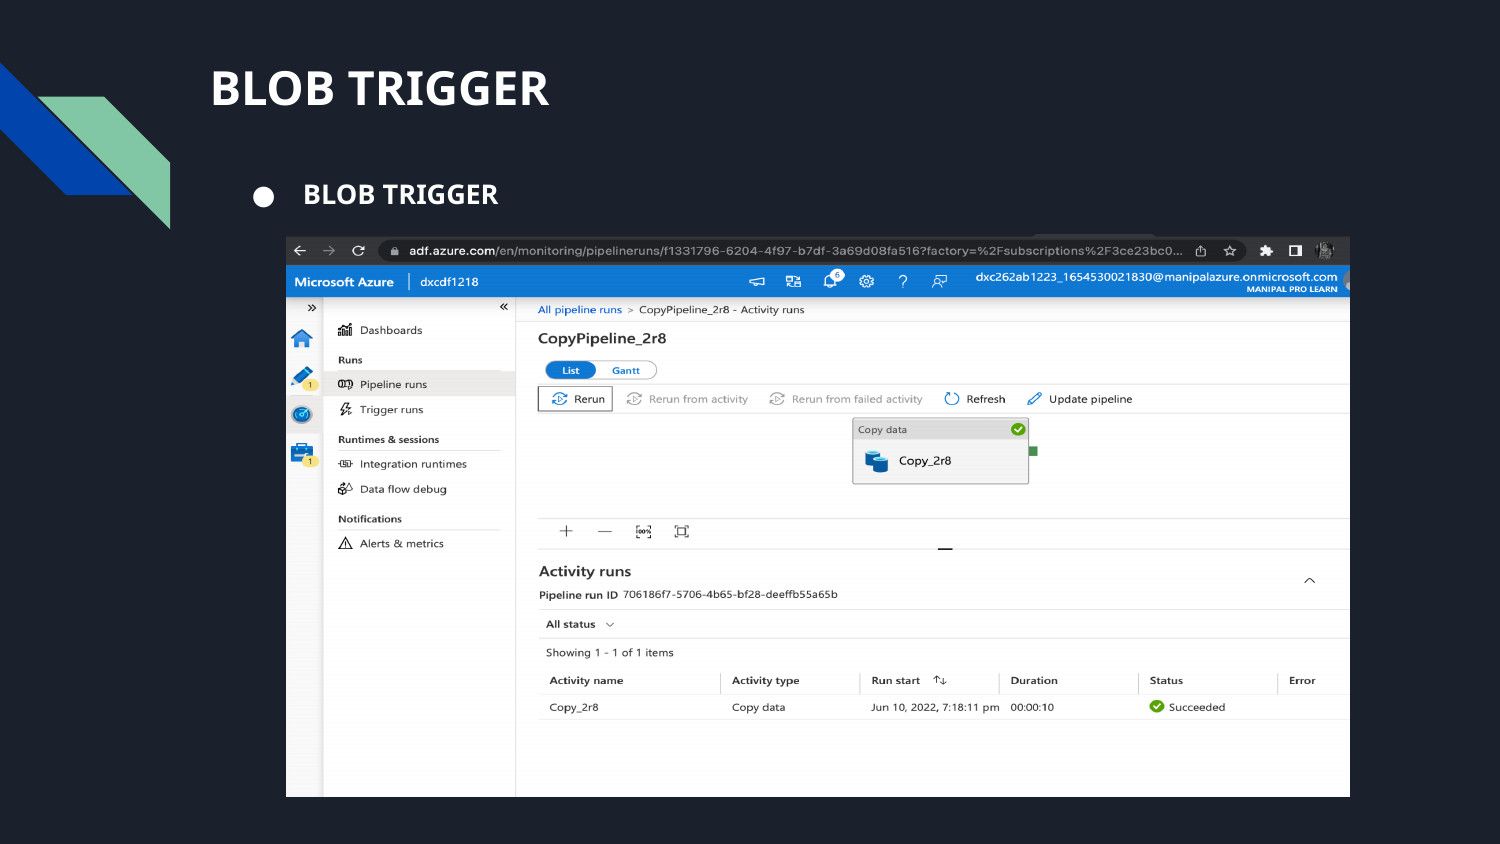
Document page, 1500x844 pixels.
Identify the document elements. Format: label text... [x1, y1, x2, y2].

list BLOB TRIGGER [212, 158, 1368, 844]
title BLOB TRIGGER [194, 43, 1350, 131]
picture [286, 234, 1350, 798]
